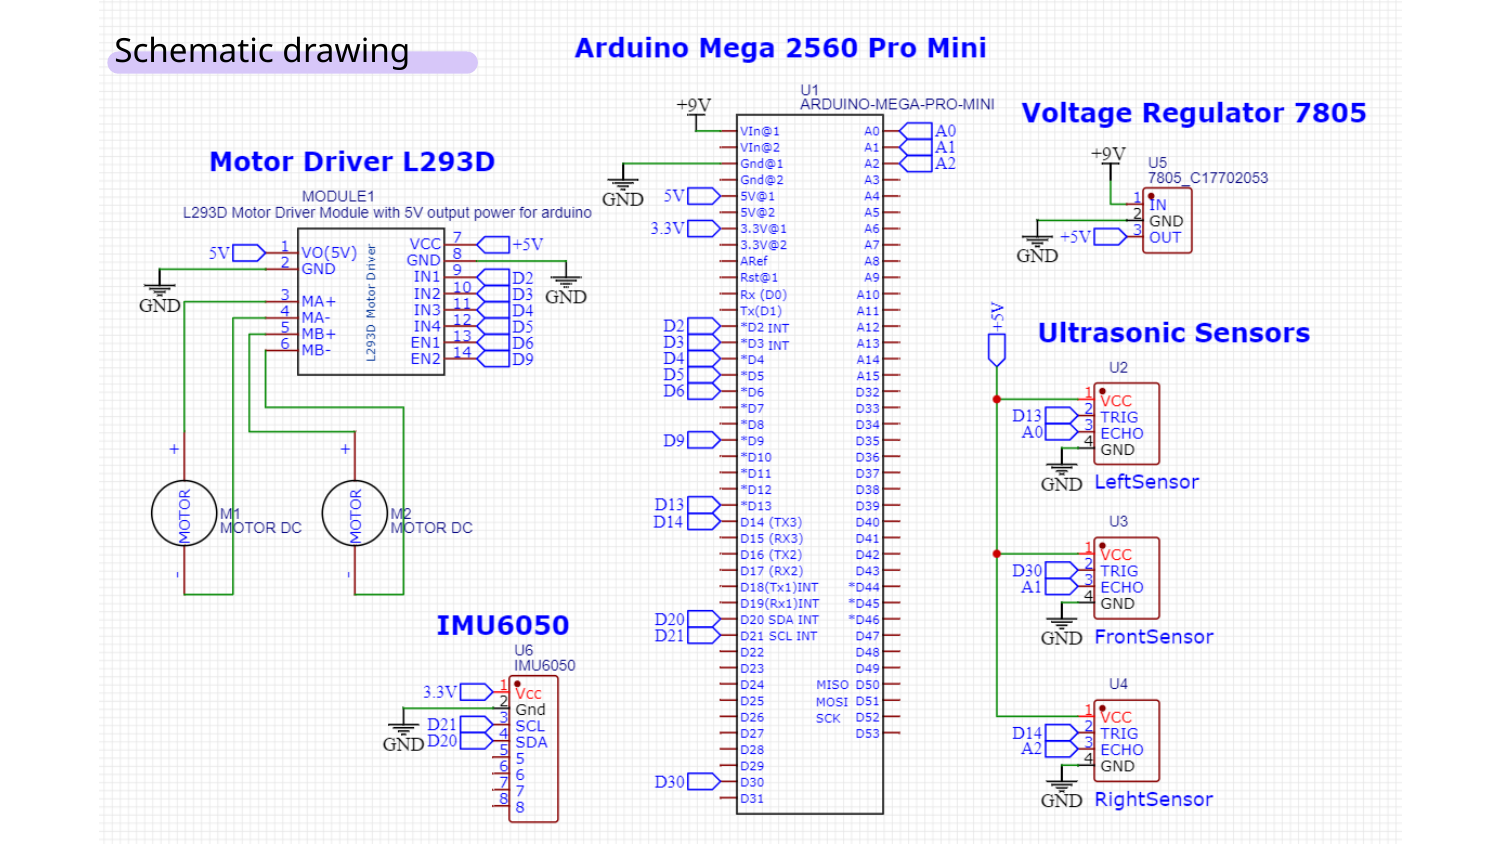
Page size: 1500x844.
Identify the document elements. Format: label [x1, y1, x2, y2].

picture [99, 0, 1402, 844]
